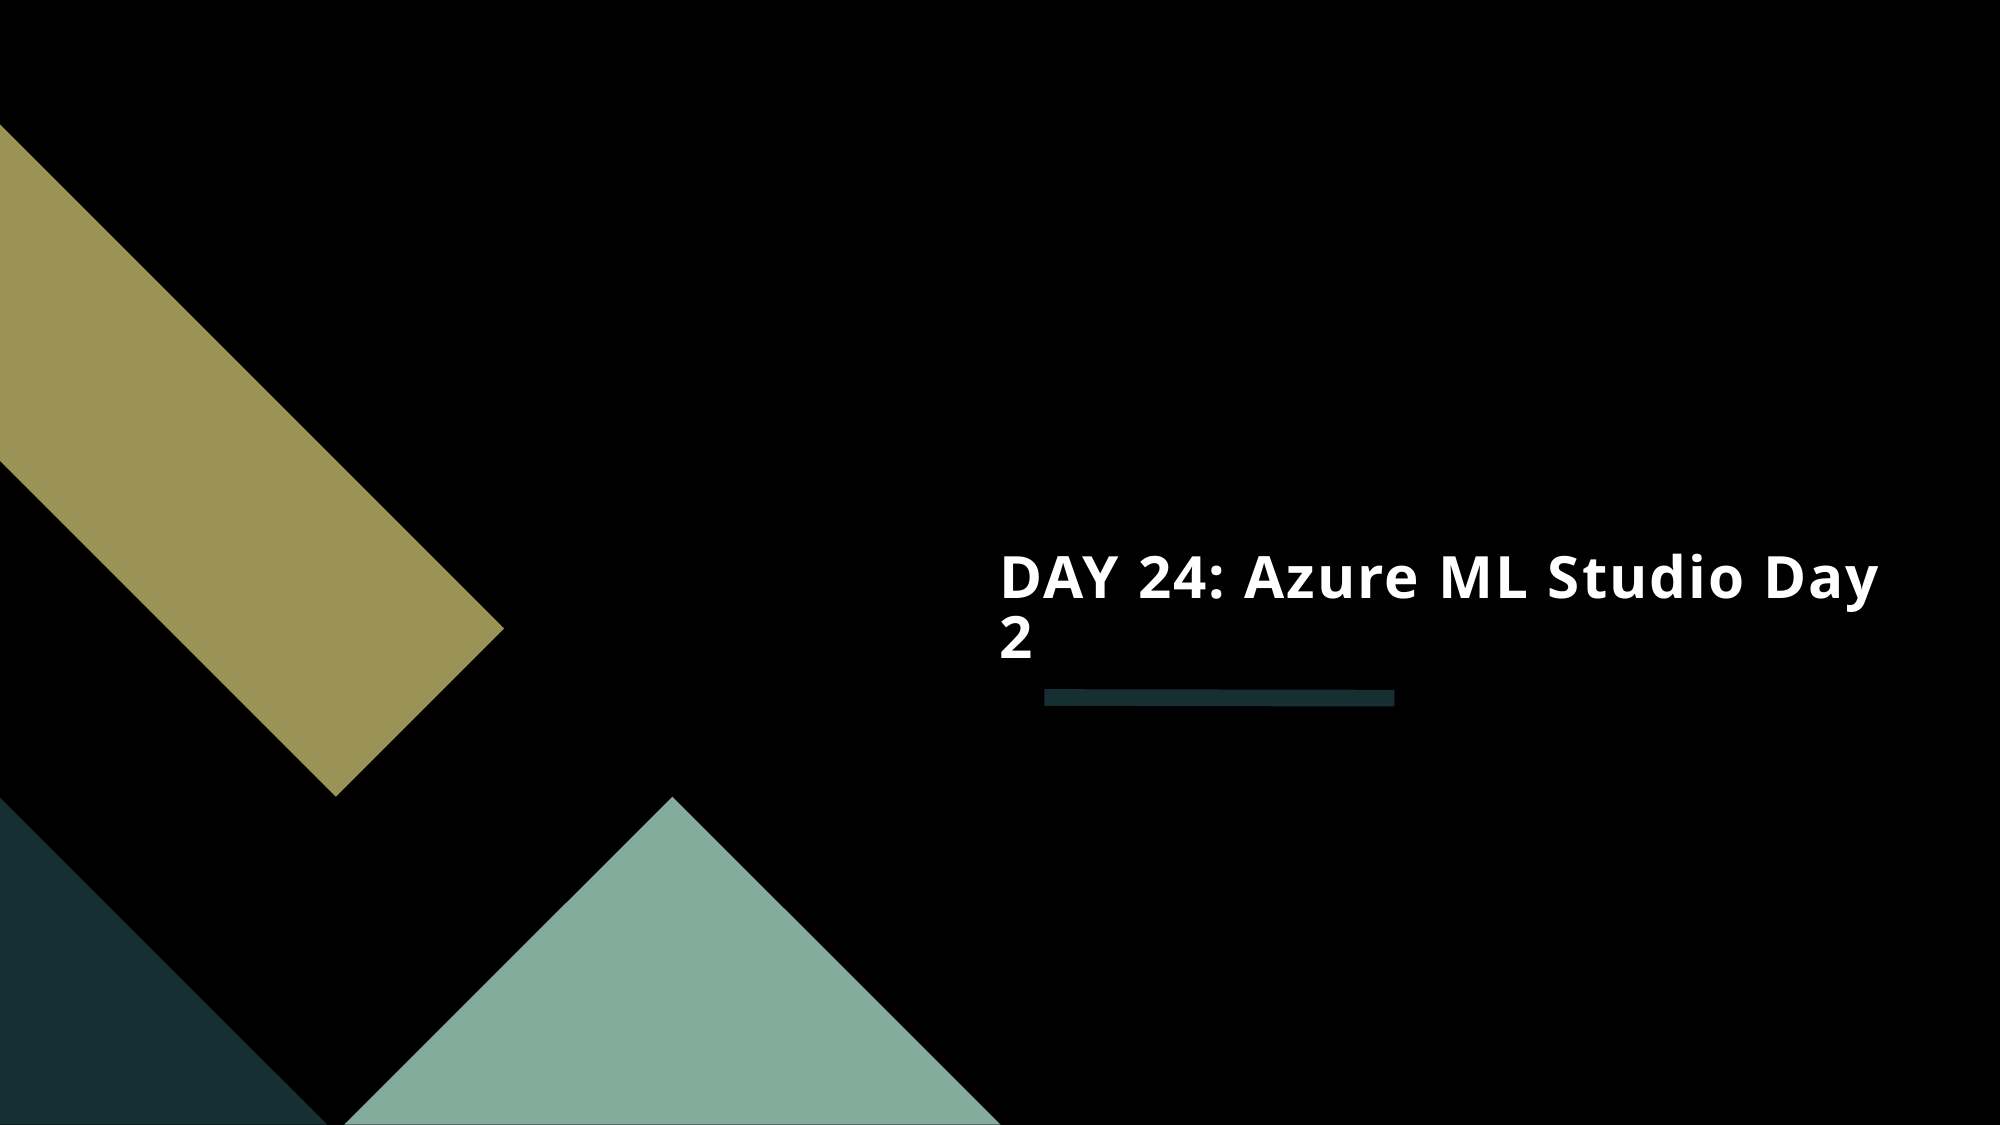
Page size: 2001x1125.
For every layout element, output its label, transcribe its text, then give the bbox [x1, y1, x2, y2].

title DAY 24: Azure ML Studio Day 2 [999, 422, 1902, 671]
